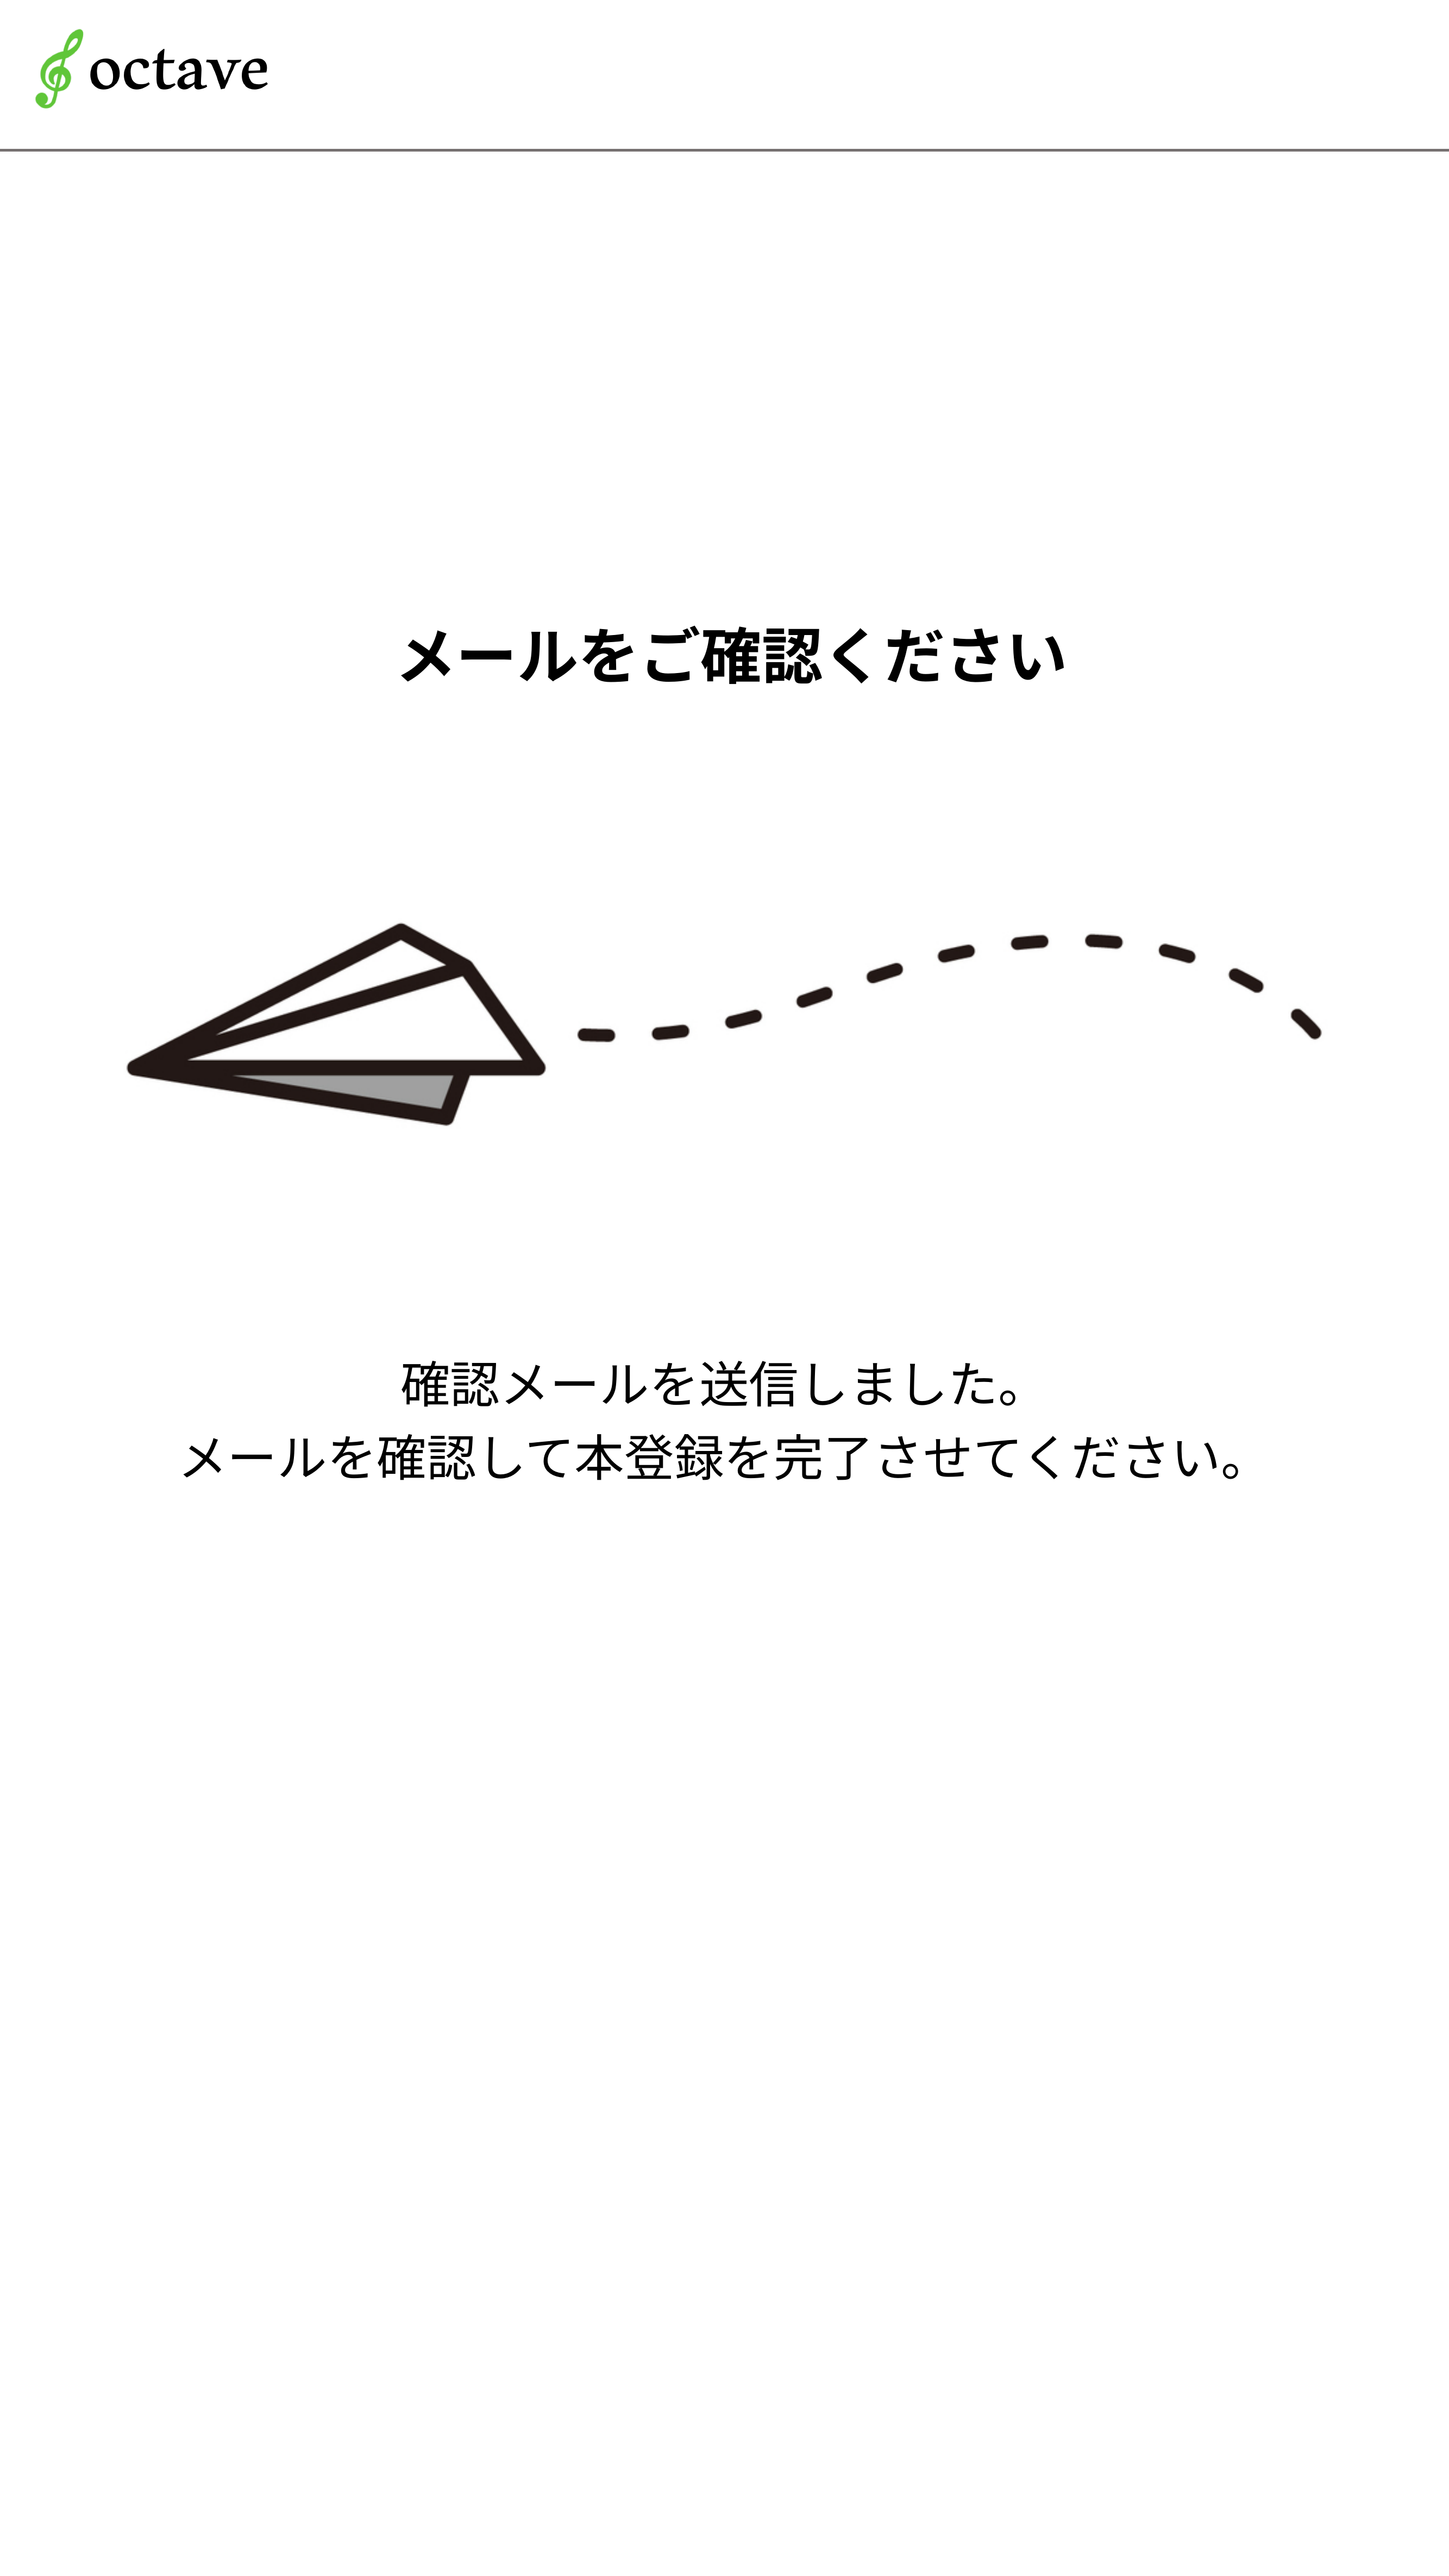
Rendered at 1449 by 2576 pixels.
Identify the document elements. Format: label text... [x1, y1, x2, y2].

text_box 確認メールを送信しました。 メールを確認して本登録を完了させてください。 [156, 1349, 1293, 1491]
picture [96, 803, 1353, 1222]
text_box メールをご確認ください [267, 613, 1196, 695]
picture [23, 19, 285, 117]
